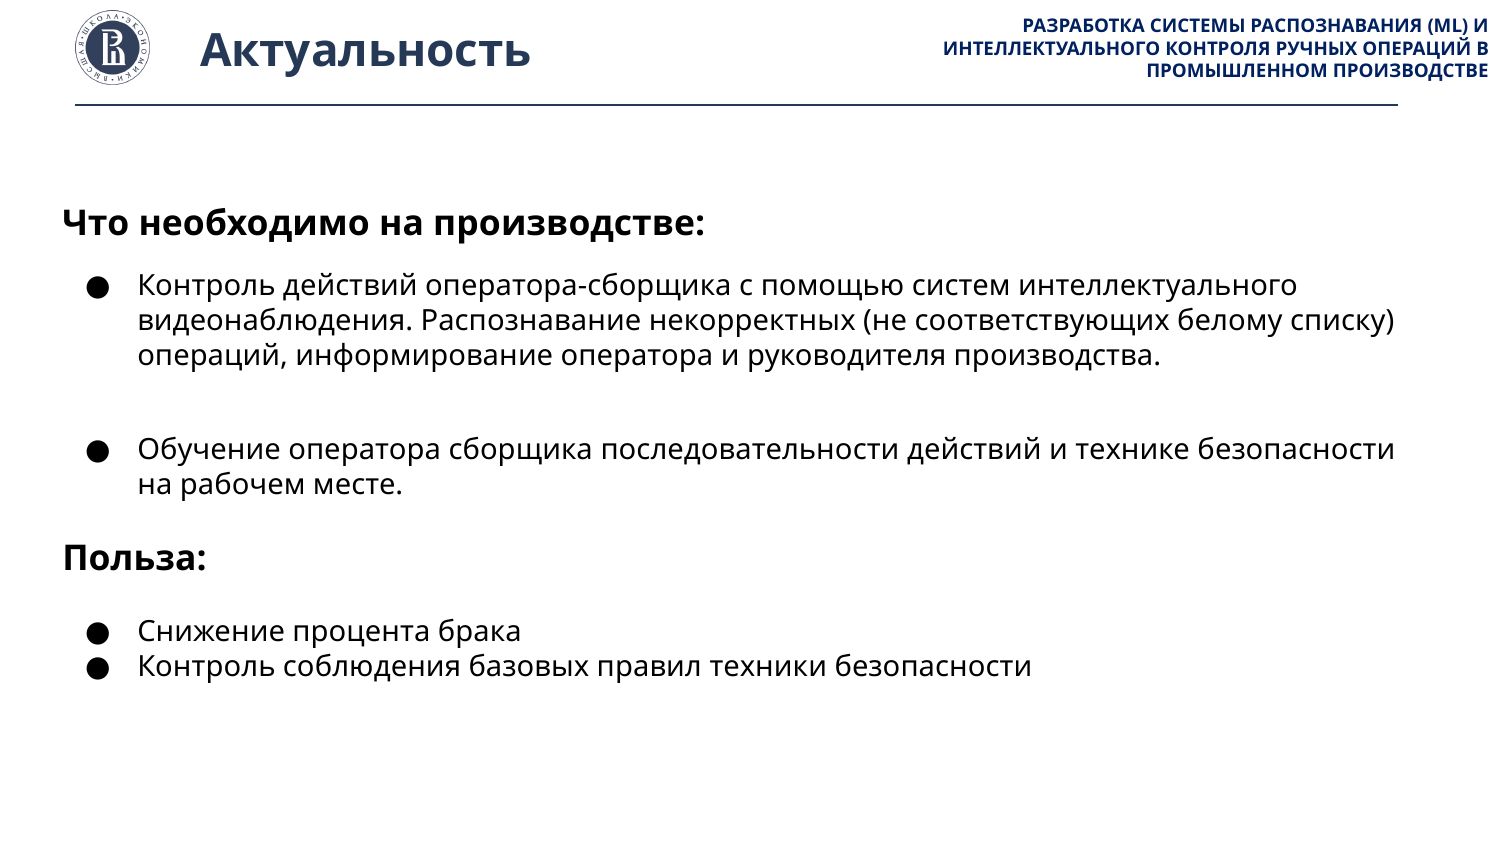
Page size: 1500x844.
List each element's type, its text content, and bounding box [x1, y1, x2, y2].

picture [75, 10, 150, 86]
text_box Что необходимо на производстве: Контроль действий оператора-сборщика с помощью систем интеллектуального видеонаблюдения. Распознавание некорректных (не соответствующих белому списку) операций, информирование оператора и руководителя производства. Обучение оператора сборщика последовательности действий и технике безопасности на рабочем месте. Польза: Снижение процента брака Контроль соблюдения базовых правил техники безопасности [50, 153, 1448, 707]
text_box Актуальность [195, 15, 552, 81]
text_box РАЗРАБОТКА СИСТЕМЫ РАСПОЗНАВАНИЯ (ML) И ИНТЕЛЛЕКТУАЛЬНОГО КОНТРОЛЯ РУЧНЫХ ОПЕРАЦИЙ В ПРОМЫШЛЕННОМ ПРОИЗВОДСТВЕ [896, 2, 1500, 94]
